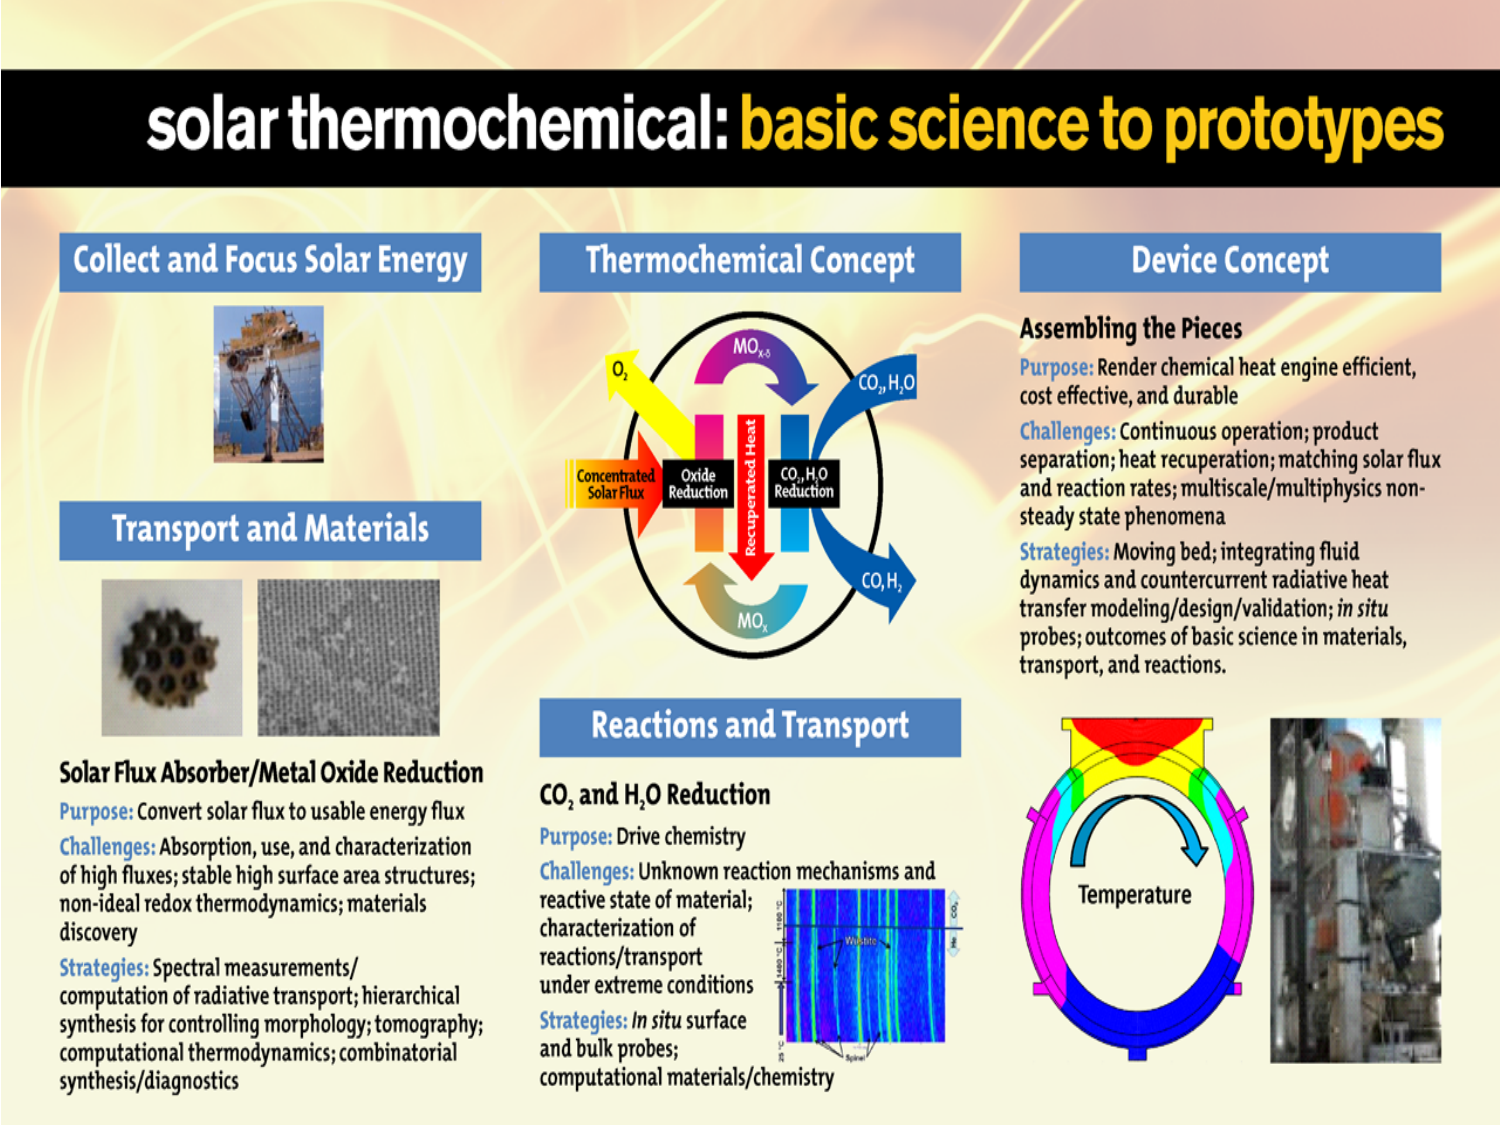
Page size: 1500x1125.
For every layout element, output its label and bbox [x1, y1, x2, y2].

list [0, 0, 1500, 1125]
